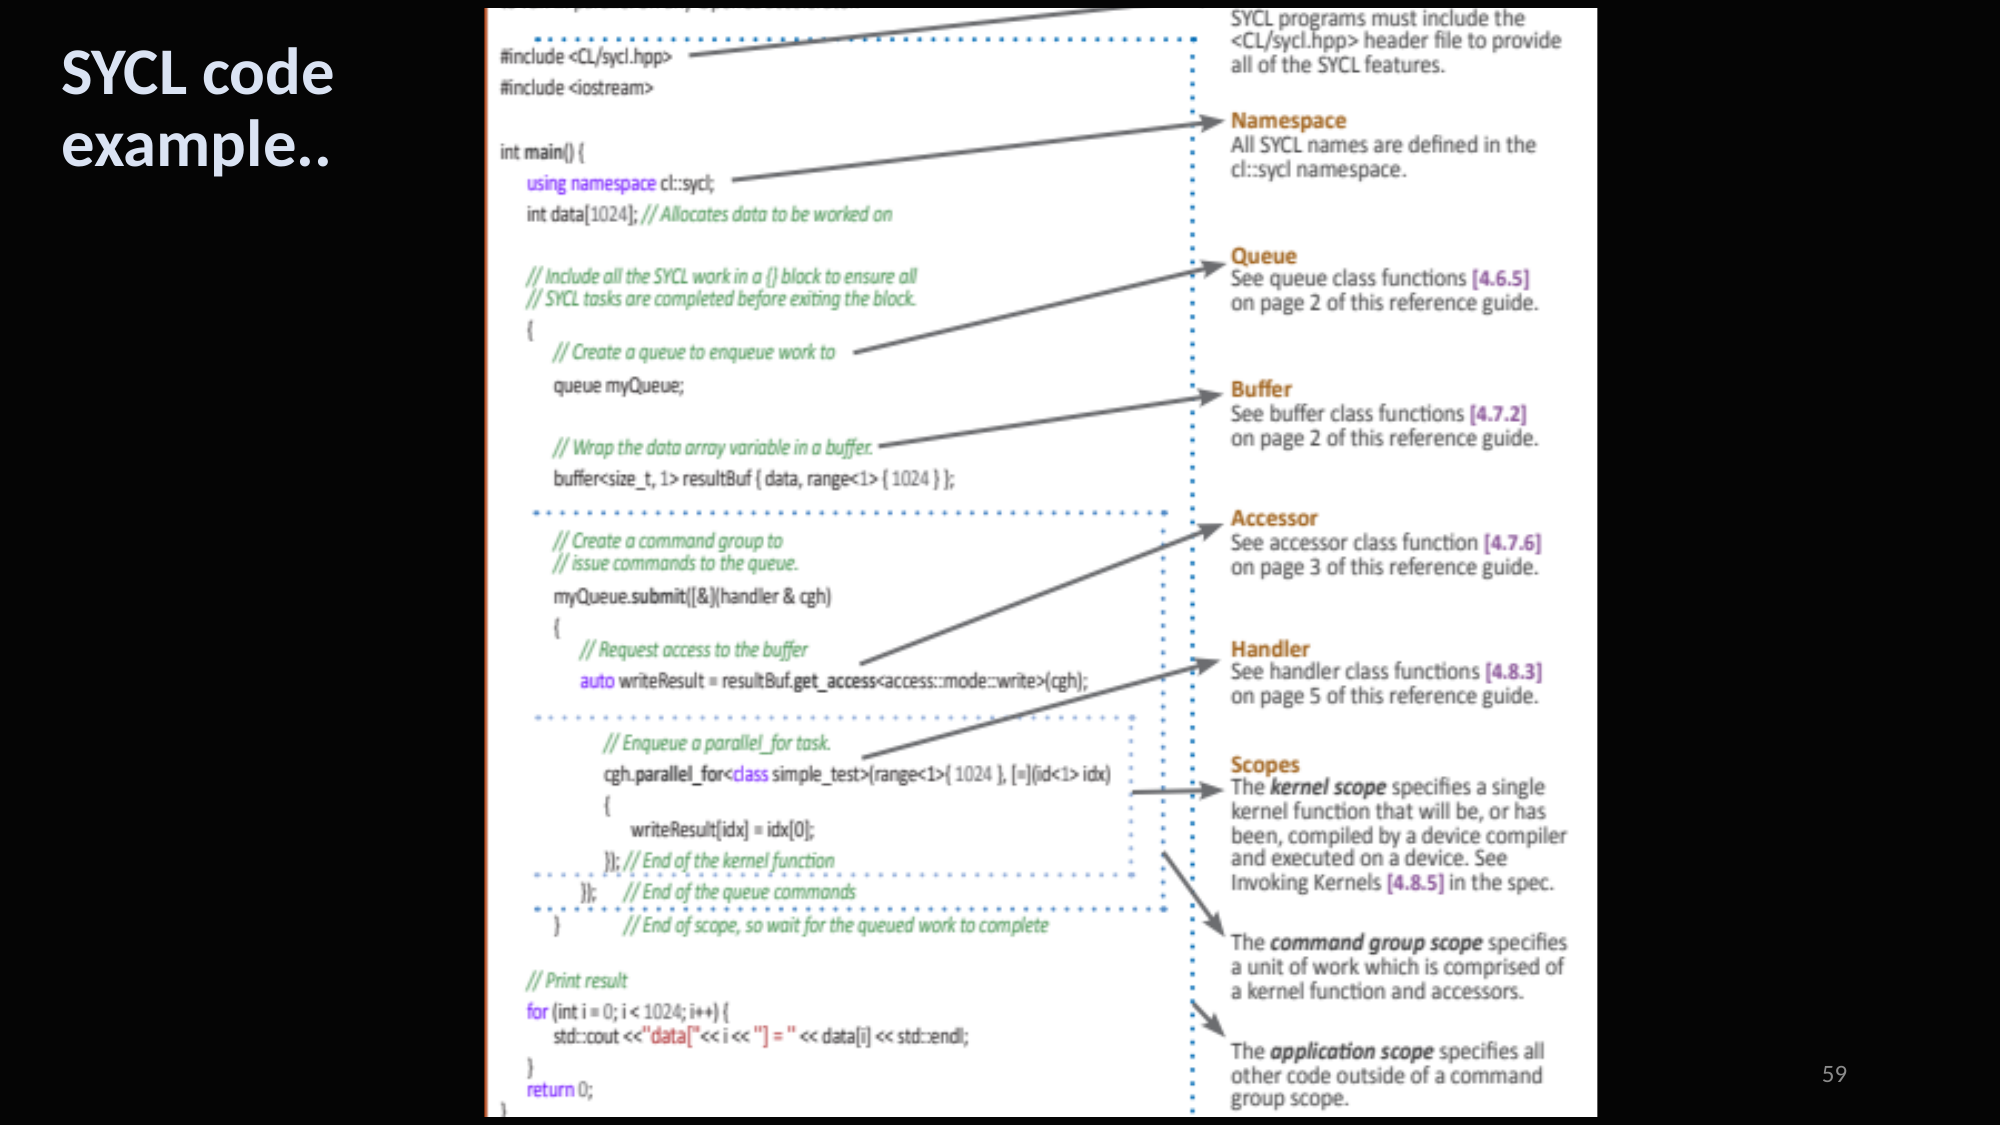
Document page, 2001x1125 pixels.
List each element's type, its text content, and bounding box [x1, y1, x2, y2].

slide_number 59 [1598, 1042, 1863, 1103]
title SYCL code example.. [46, 0, 1772, 218]
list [484, 8, 1598, 1117]
